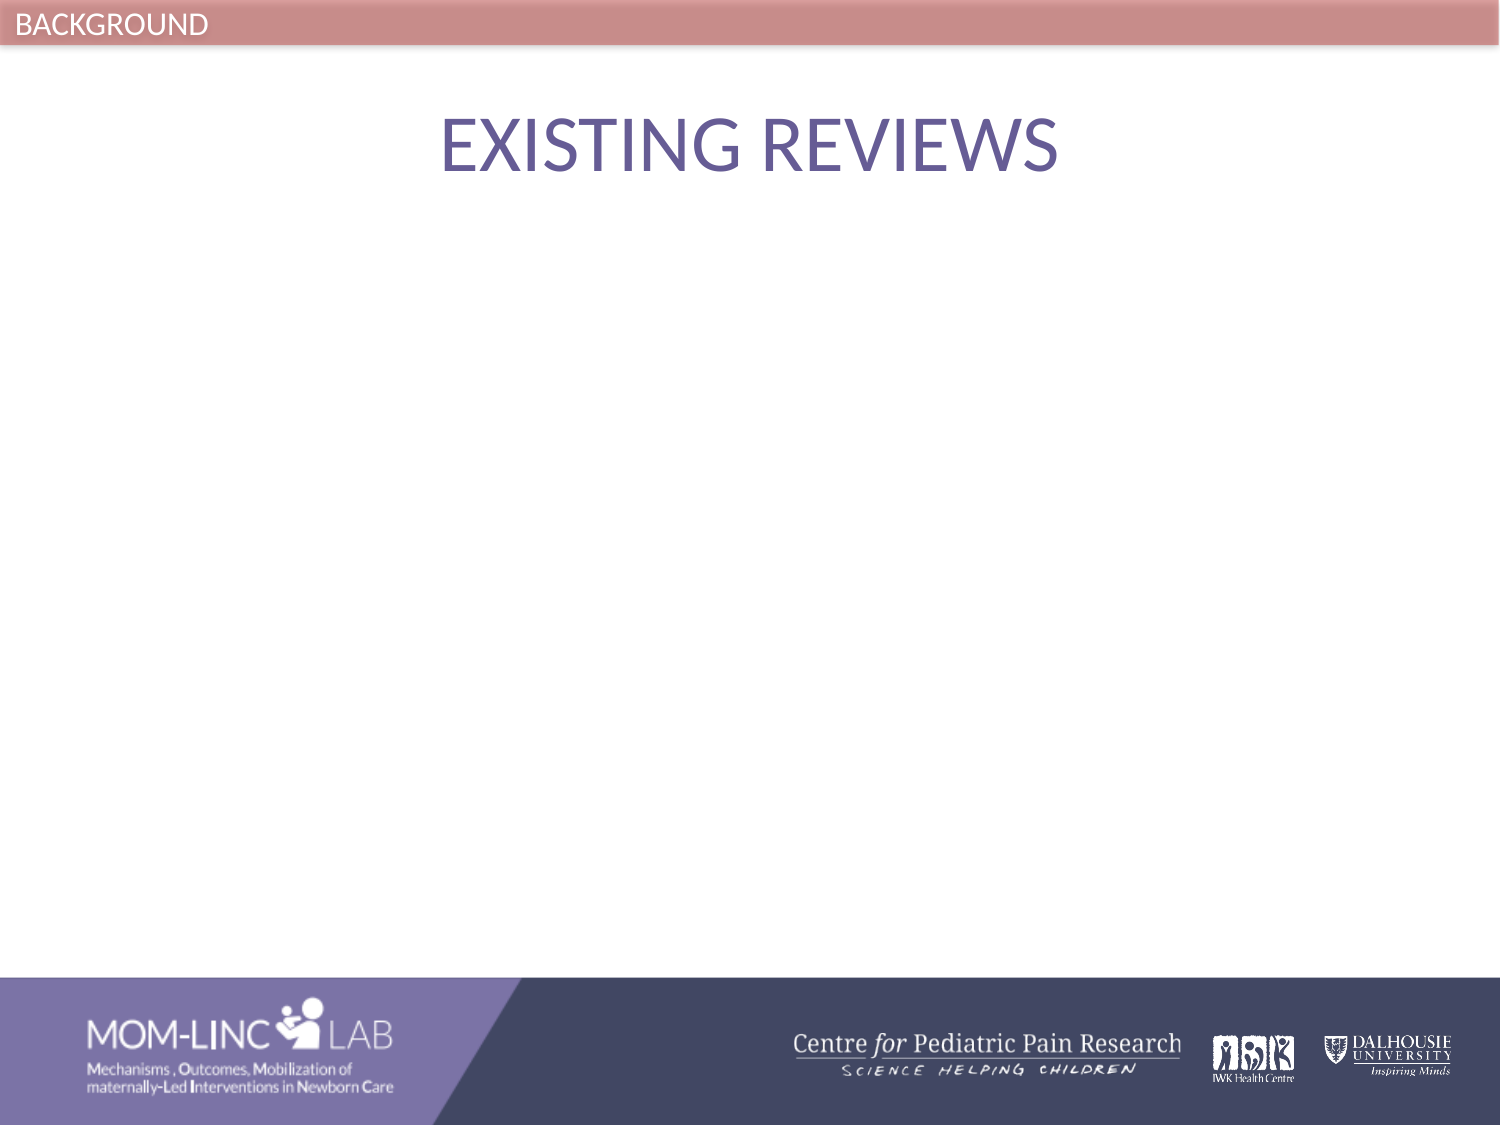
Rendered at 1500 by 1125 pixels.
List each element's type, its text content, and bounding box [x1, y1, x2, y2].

text_box BACKGROUND [0, 0, 1499, 46]
title EXISTING REVIEWS [75, 54, 1425, 233]
